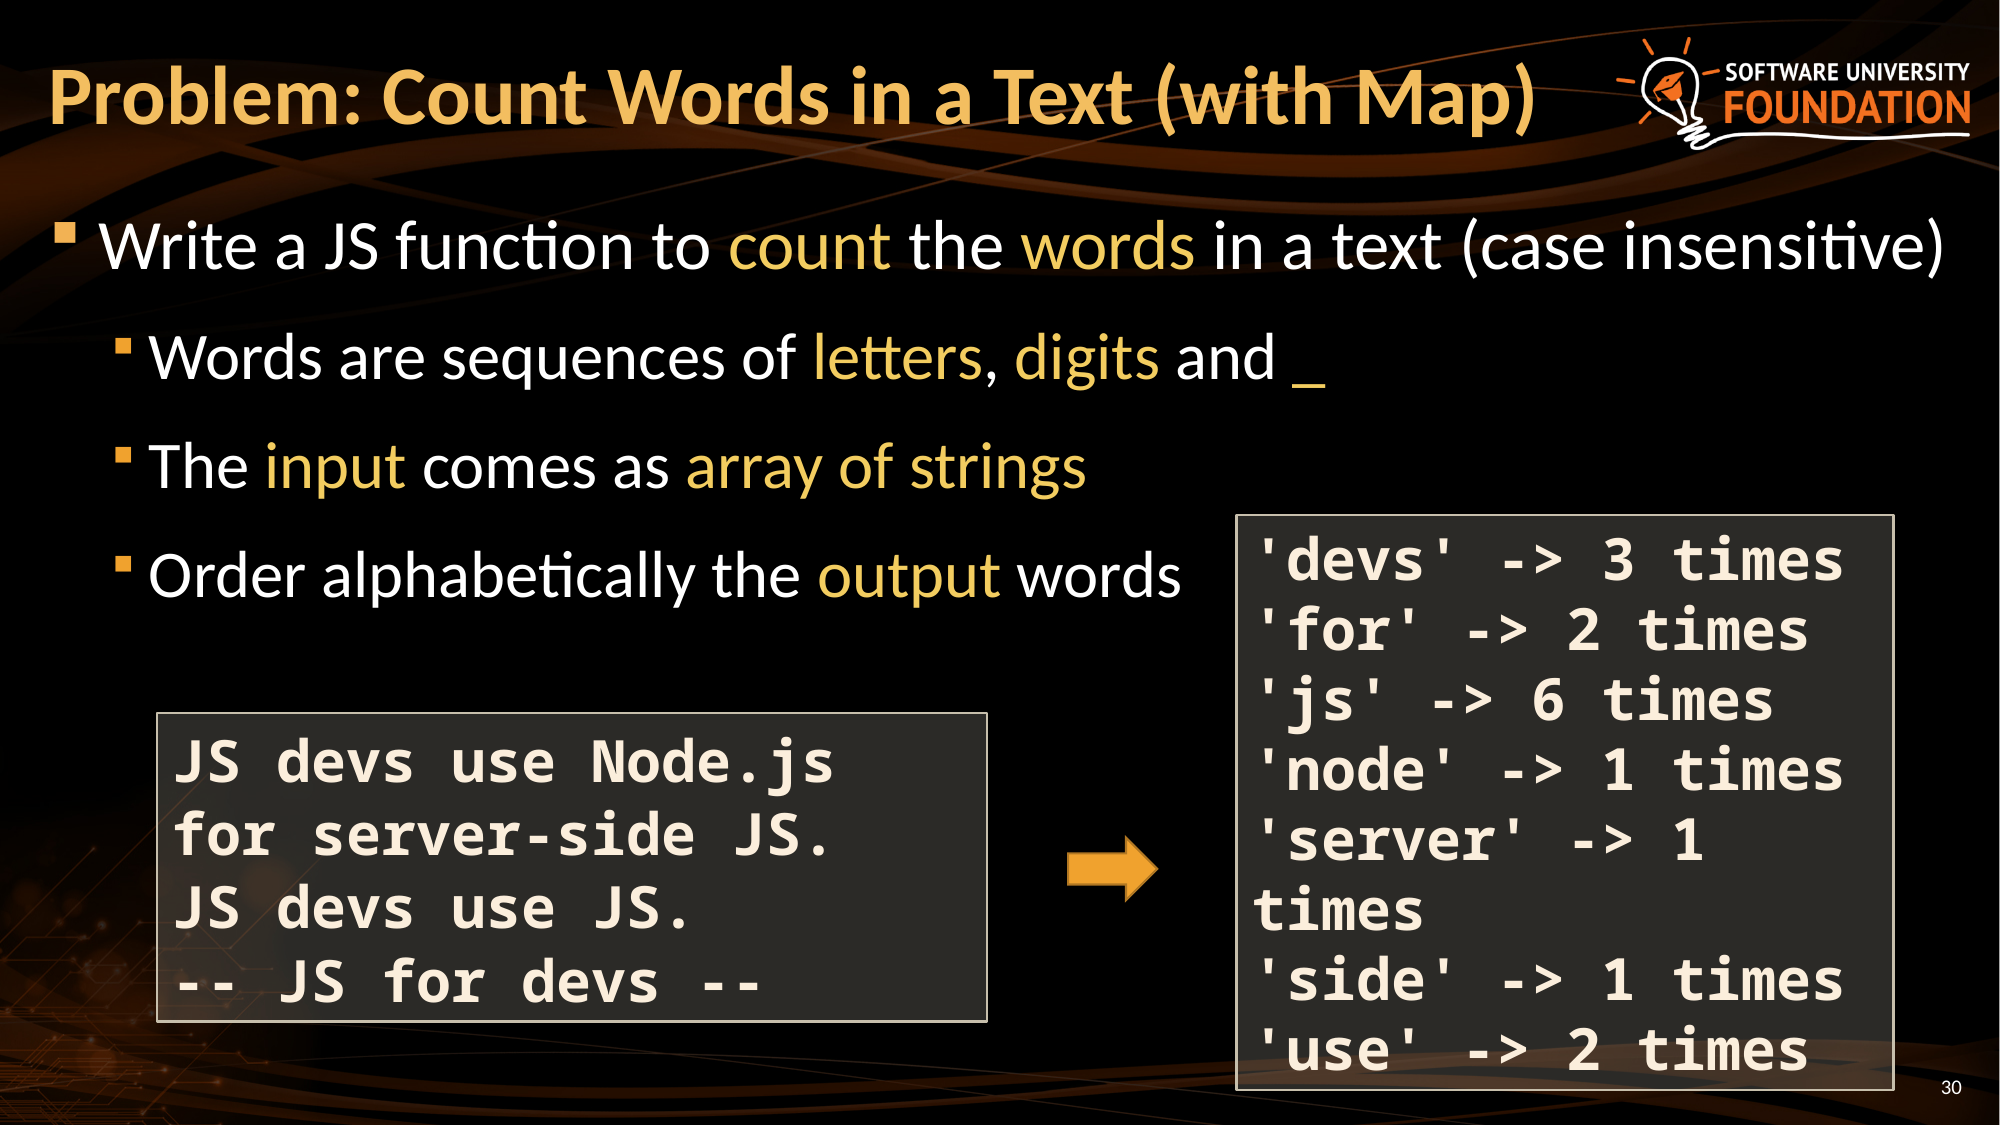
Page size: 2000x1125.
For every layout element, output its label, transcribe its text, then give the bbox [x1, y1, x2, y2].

picture [0, 0, 2000, 1125]
text_box [1067, 835, 1159, 903]
text_box JS devs use Node.js for server-side JS. JS devs use JS. -- JS for devs -- [156, 712, 988, 1022]
list Write a JS function to count the words in a text (case insensitive) Words are sequences of letters, digits and _ The input comes as array of strings Order alphabetically the output words [31, 188, 1968, 1103]
title Problem: Count Words in a Text (with Map) [30, 6, 1602, 189]
text_box 'devs' -> 3 times 'for' -> 2 times 'js' -> 6 times 'node' -> 1 times 'server' -> 1 times 'side' -> 1 times 'use' -> 2 times [1236, 515, 1894, 1090]
